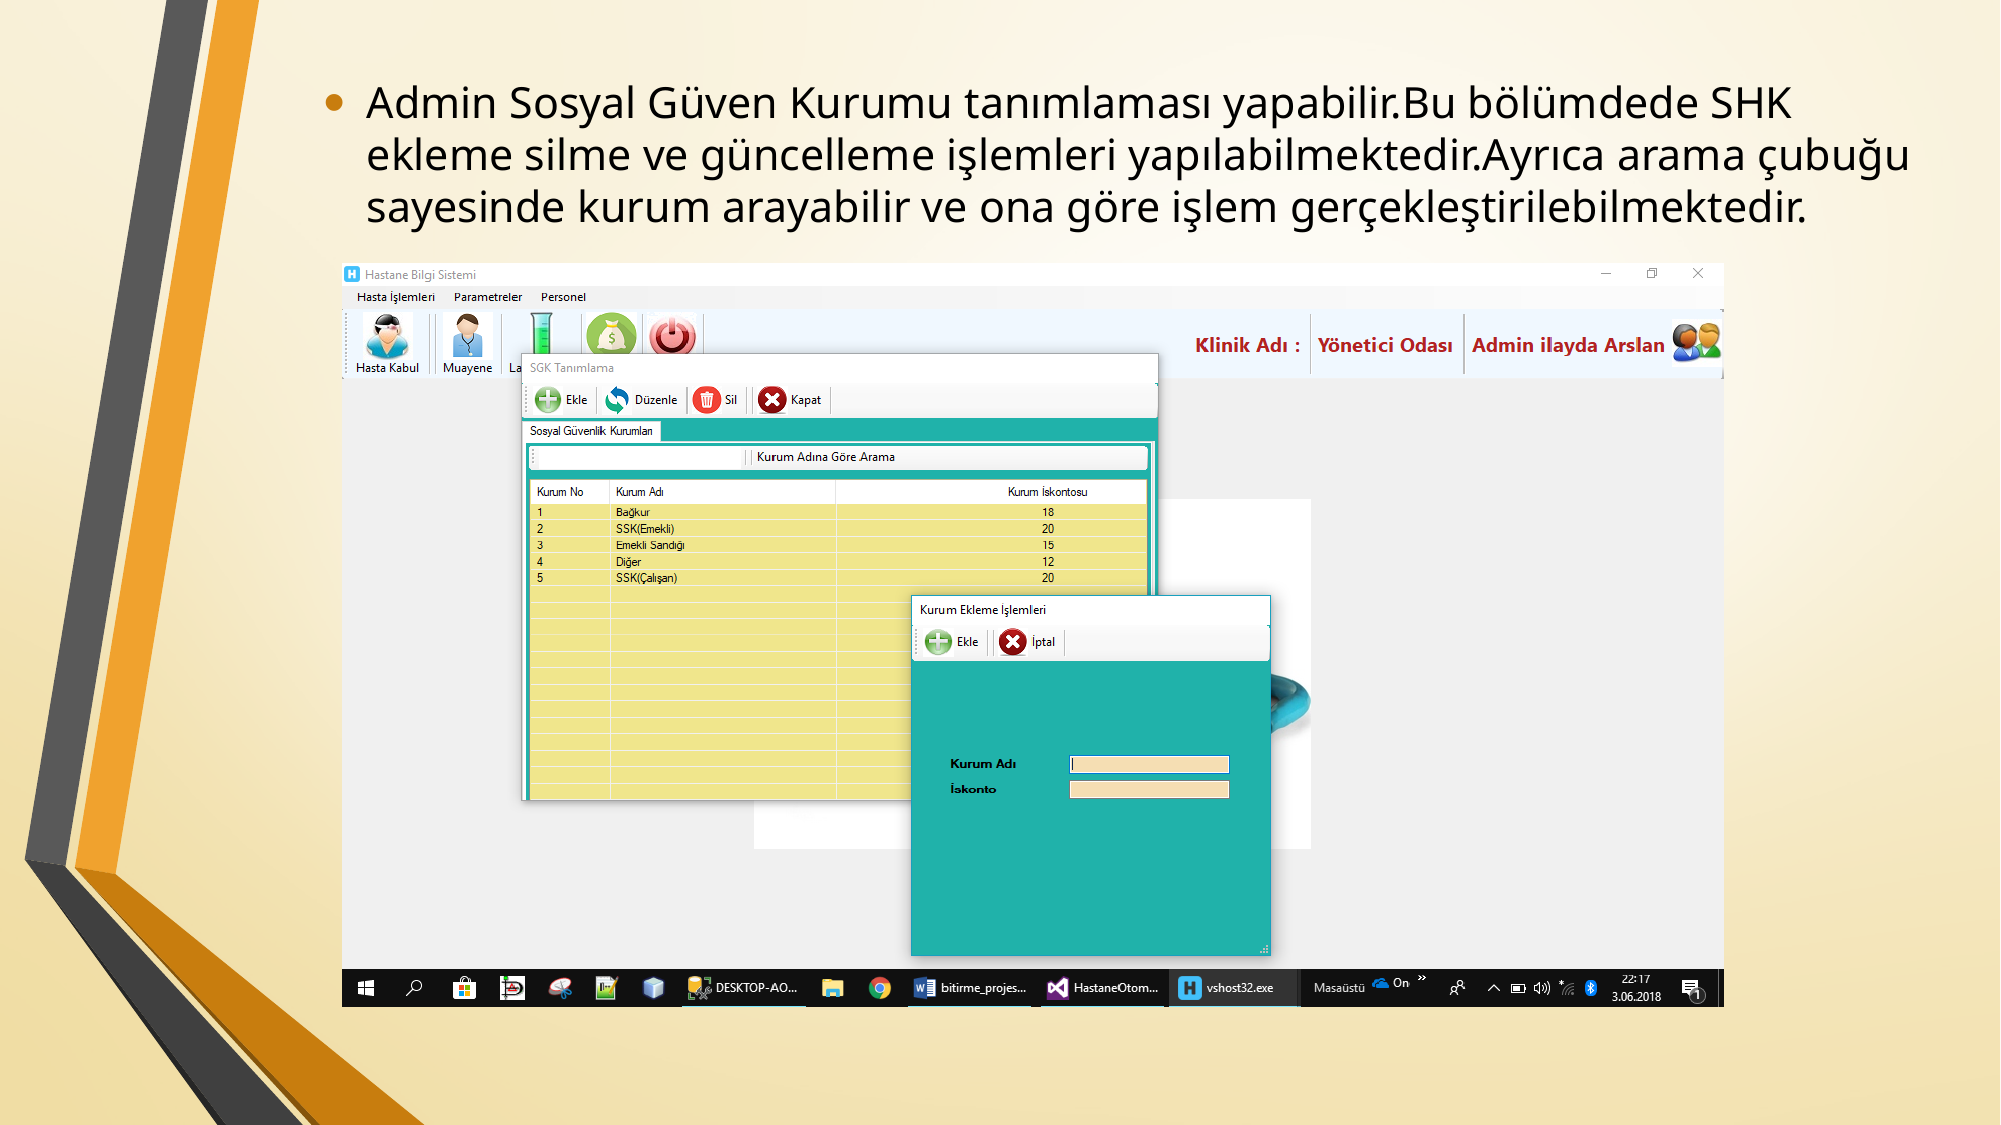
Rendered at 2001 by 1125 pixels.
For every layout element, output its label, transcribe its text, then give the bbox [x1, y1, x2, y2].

list Admin Sosyal Güven Kurumu tanımlaması yapabilir.Bu bölümdede SHK ekleme silme ve güncelleme işlemleri yapılabilmektedir.Ayrıca arama çubuğu sayesinde kurum arayabilir ve ona göre işlem gerçekleştirilebilmektedir. [308, 68, 1952, 264]
picture [342, 263, 1724, 1008]
